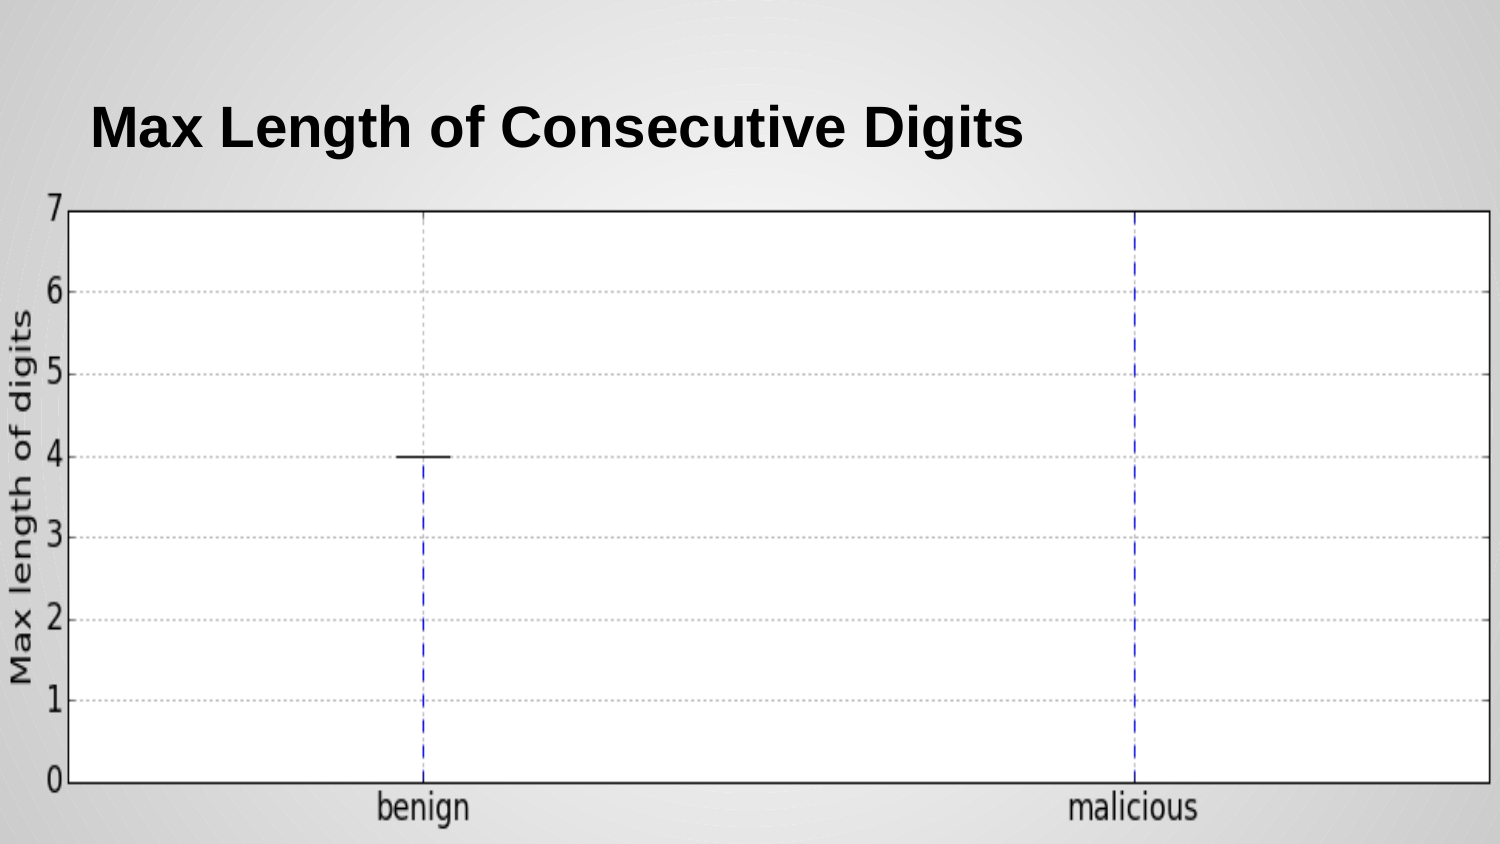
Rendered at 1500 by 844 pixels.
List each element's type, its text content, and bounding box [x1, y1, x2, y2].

title Max Length of Consecutive Digits [75, 33, 1425, 175]
picture [0, 176, 1500, 844]
